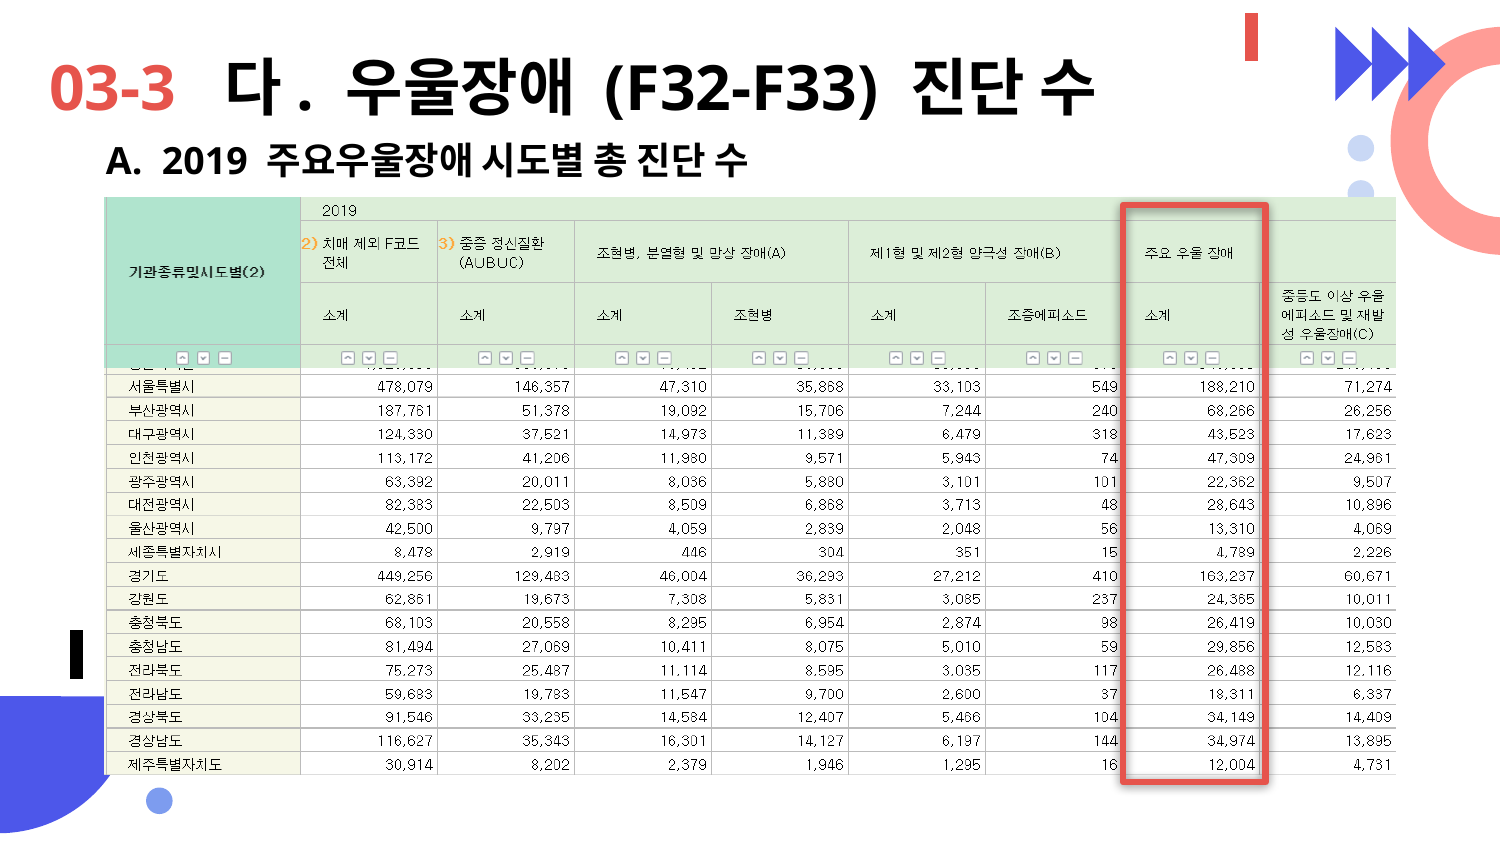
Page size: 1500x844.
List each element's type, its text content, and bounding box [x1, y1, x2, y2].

picture [103, 197, 1396, 776]
title 03-3 다. 우울장애 (F32-F33) 진단 수 [34, 33, 1300, 111]
text_box A. 2019 주요우울장애 시도별 총 진단 수 [90, 121, 1335, 197]
